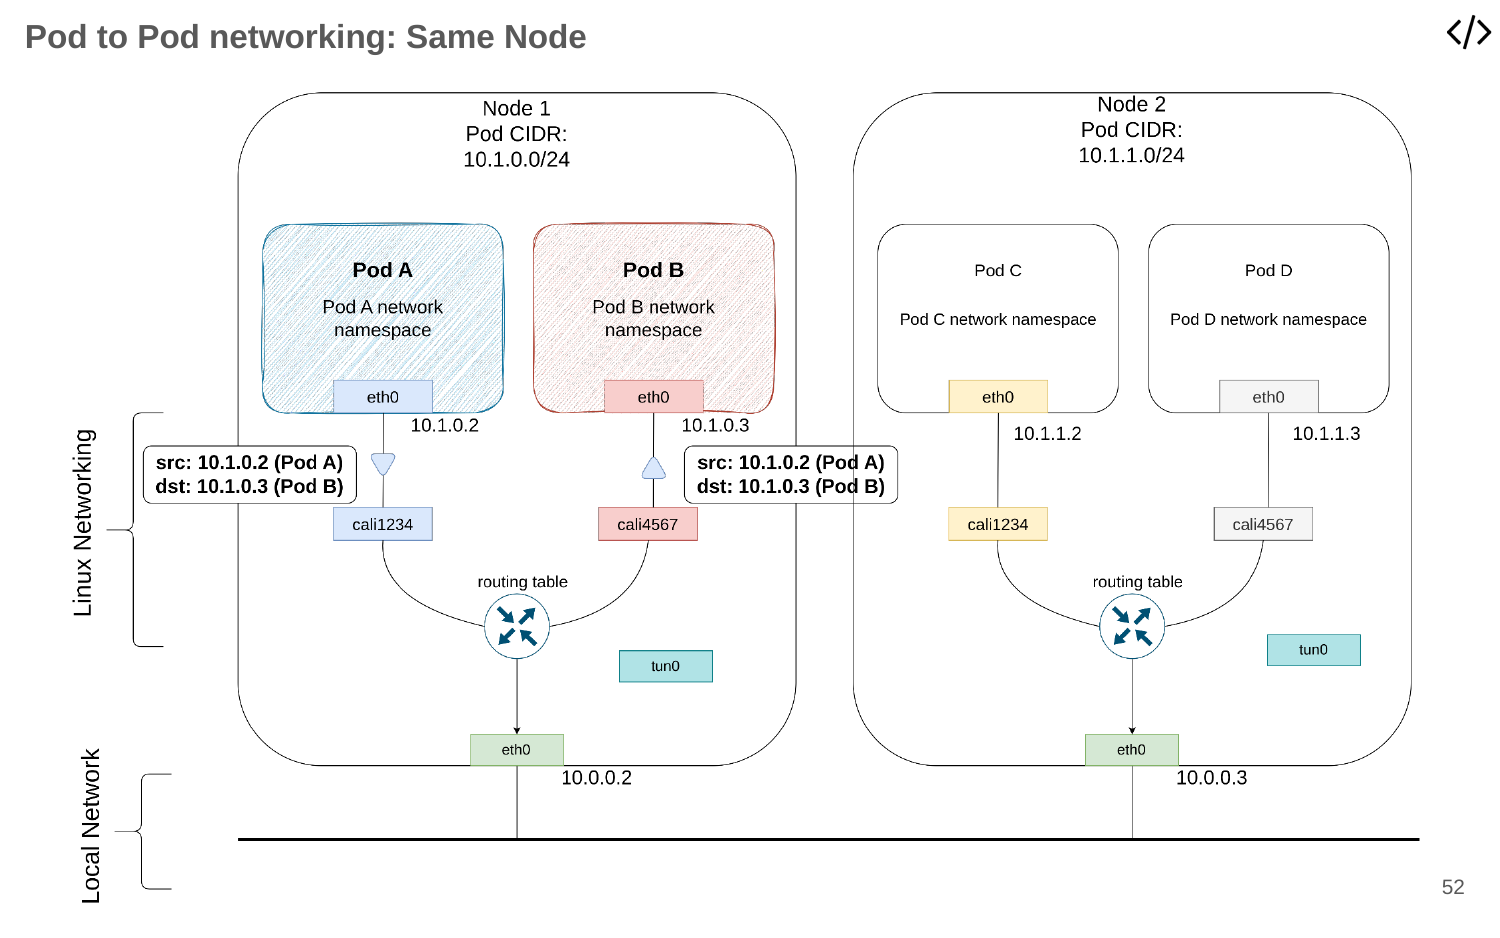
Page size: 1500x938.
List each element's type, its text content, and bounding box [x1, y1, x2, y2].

picture [1438, 0, 1500, 62]
text_box Pod to Pod networking: Same Node [10, 0, 783, 128]
slide_number ‹#› [1414, 849, 1480, 922]
picture [61, 84, 1421, 914]
